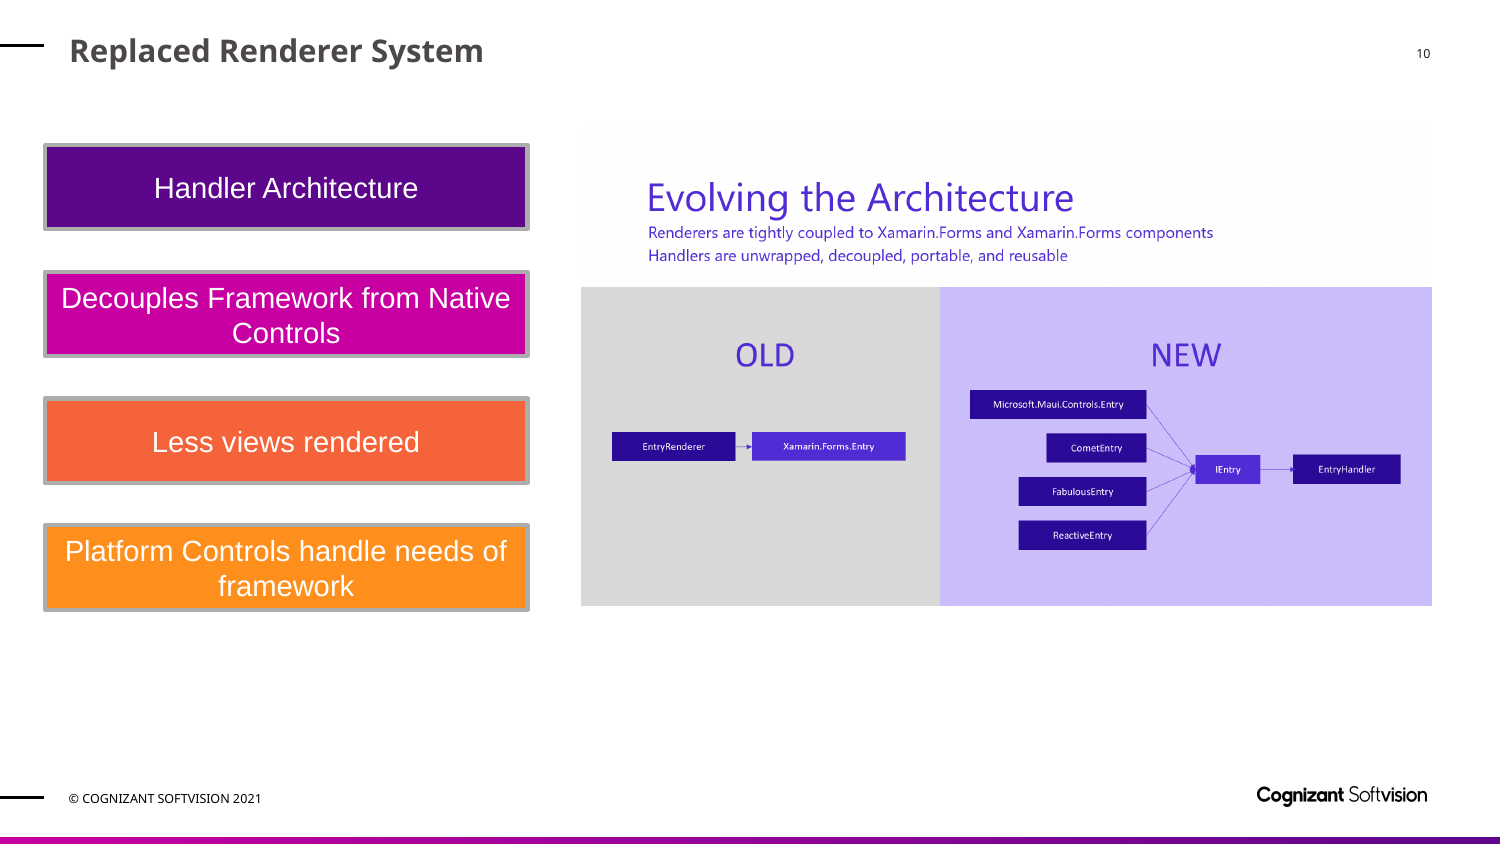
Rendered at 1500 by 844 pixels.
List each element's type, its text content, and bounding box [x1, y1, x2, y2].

picture [581, 127, 1432, 606]
text_box Handler Architecture [43, 143, 530, 231]
text_box Platform Controls handle needs of framework [43, 523, 530, 612]
text_box Less views rendered [43, 396, 530, 485]
picture [1257, 786, 1427, 807]
title Replaced Renderer System [69, 28, 1272, 73]
text_box Decouples Framework from Native Controls [43, 270, 530, 358]
